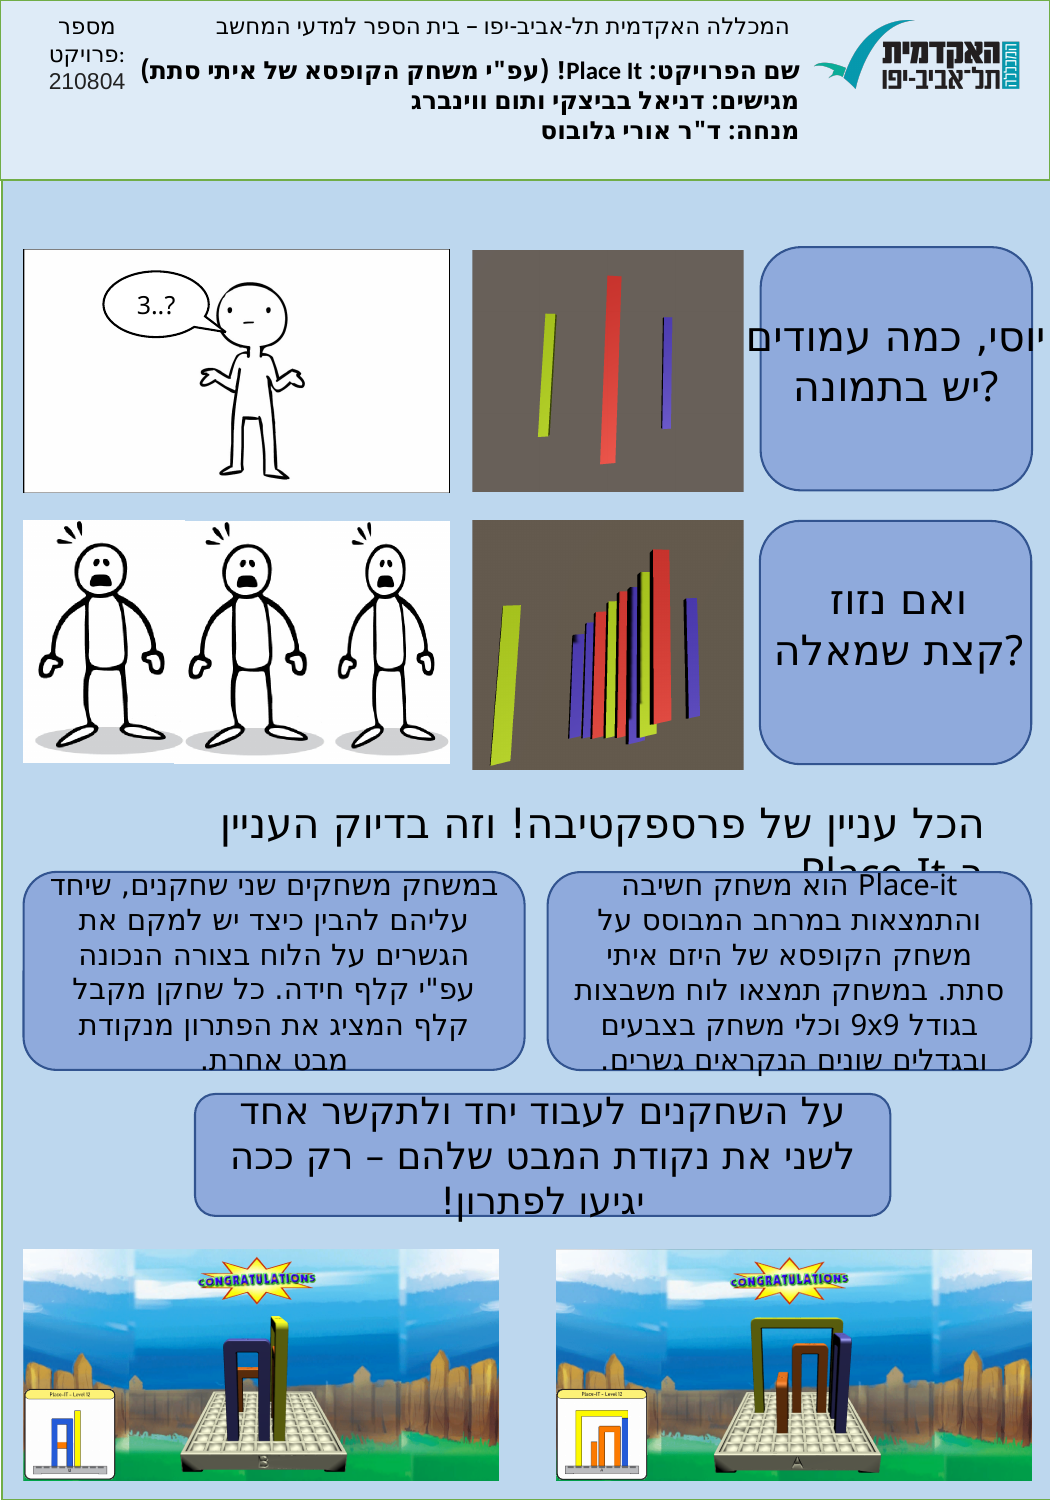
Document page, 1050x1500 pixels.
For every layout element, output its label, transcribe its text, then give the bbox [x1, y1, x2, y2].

text_box [759, 417, 1034, 492]
text_box [758, 681, 1033, 766]
text_box [0, 0, 1050, 181]
picture [23, 1249, 499, 1481]
picture [806, 0, 1027, 110]
text_box [758, 519, 1033, 565]
text_box Place-it הוא משחק חשיבה והתמצאות במרחב המבוסס על משחק הקופסא של היזם איתי סתת. במשחק תמצאו לוח משבצות בגודל 9x9 וכלי משחק בצבעים ובגדלים שונים הנקראים גשרים. [546, 871, 1033, 1072]
picture [472, 520, 744, 770]
text_box הכל עניין של פרספקטיבה! וזה בדיוק העניין ב-Place-It... [97, 789, 1000, 905]
text_box שם הפרויקט: Place It! (עפ"י משחק הקופסא של איתי סתת) מגישים: דניאל בביצקי ותום ווינברג מנחה: ד"ר אורי גלובוס [111, 47, 815, 152]
picture [23, 520, 450, 764]
text_box מספר פרויקט: 210804 [8, 4, 166, 102]
text_box יוסי, כמה עמודים יש בתמונה? [744, 301, 1050, 417]
text_box [1, 179, 1050, 1500]
text_box על השחקנים לעבוד יחד ולתקשר אחד לשני את נקודת המבט שלהם – רק ככה יגיעו לפתרון! [193, 1092, 892, 1217]
text_box [759, 246, 1034, 301]
text_box ואם נזוז קצת שמאלה? [744, 565, 1050, 681]
picture [472, 250, 744, 492]
text_box במשחק משחקים שני שחקנים, שיחד עליהם להבין כיצד יש למקם את הגשרים על הלוח בצורה הנכונה עפ"י קלף חידה. כל שחקן מקבל קלף המציג את הפתרון מנקודת מבט אחרת. [22, 870, 526, 1071]
picture [556, 1249, 1032, 1481]
text_box המכללה האקדמית תל-אביב-יפו – בית הספר למדעי המחשב [201, 4, 806, 47]
picture [23, 249, 450, 493]
